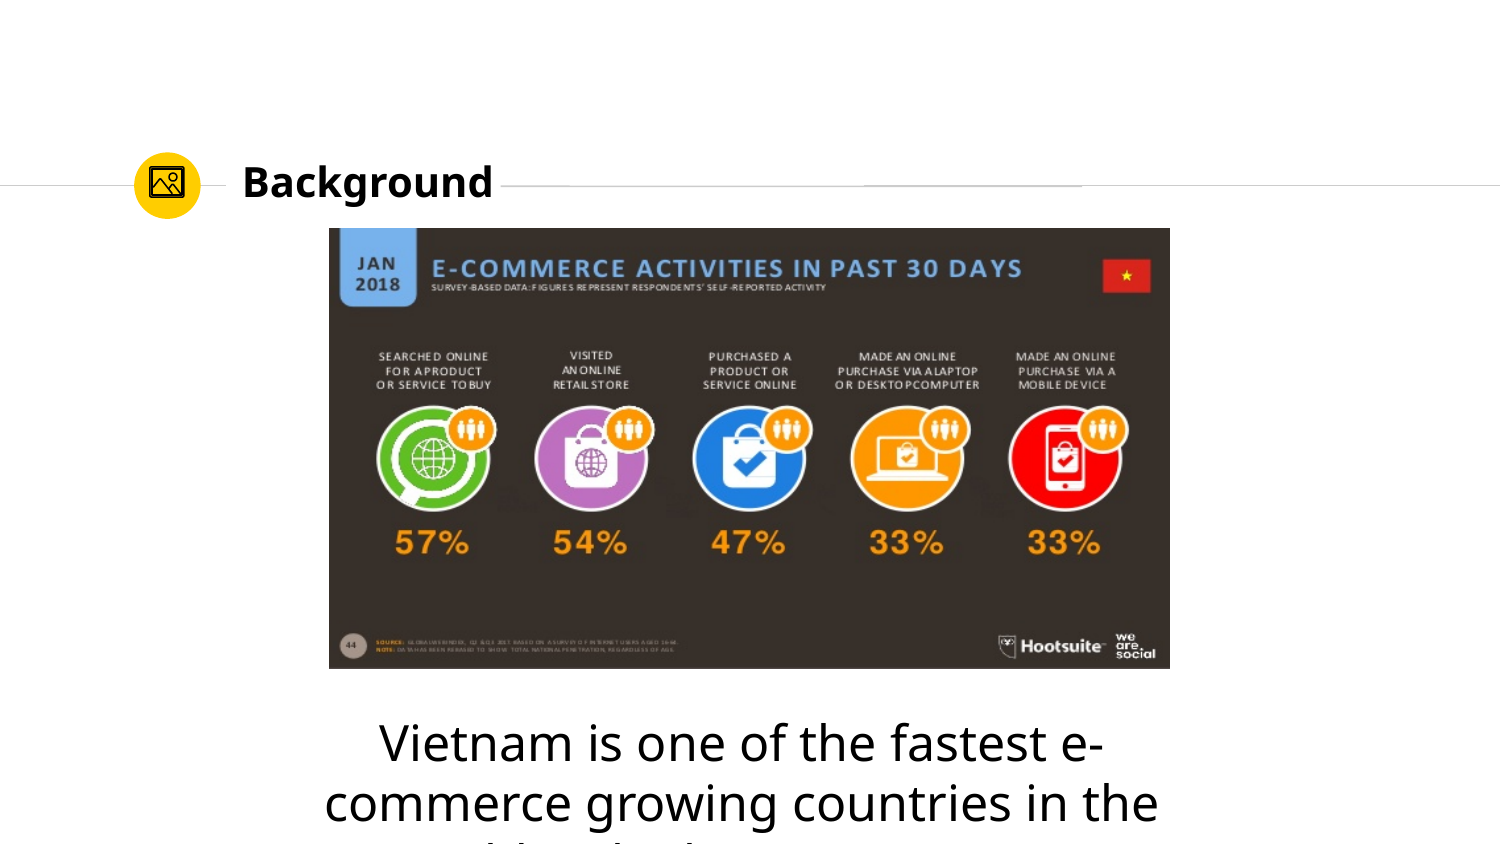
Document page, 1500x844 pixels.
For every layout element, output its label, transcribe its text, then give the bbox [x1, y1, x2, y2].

title Background [226, 144, 865, 217]
picture [329, 228, 1171, 669]
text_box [149, 166, 185, 198]
text_box Vietnam is one of the fastest e-commerce growing countries in the world with about 25% in 2017 [257, 696, 1227, 844]
